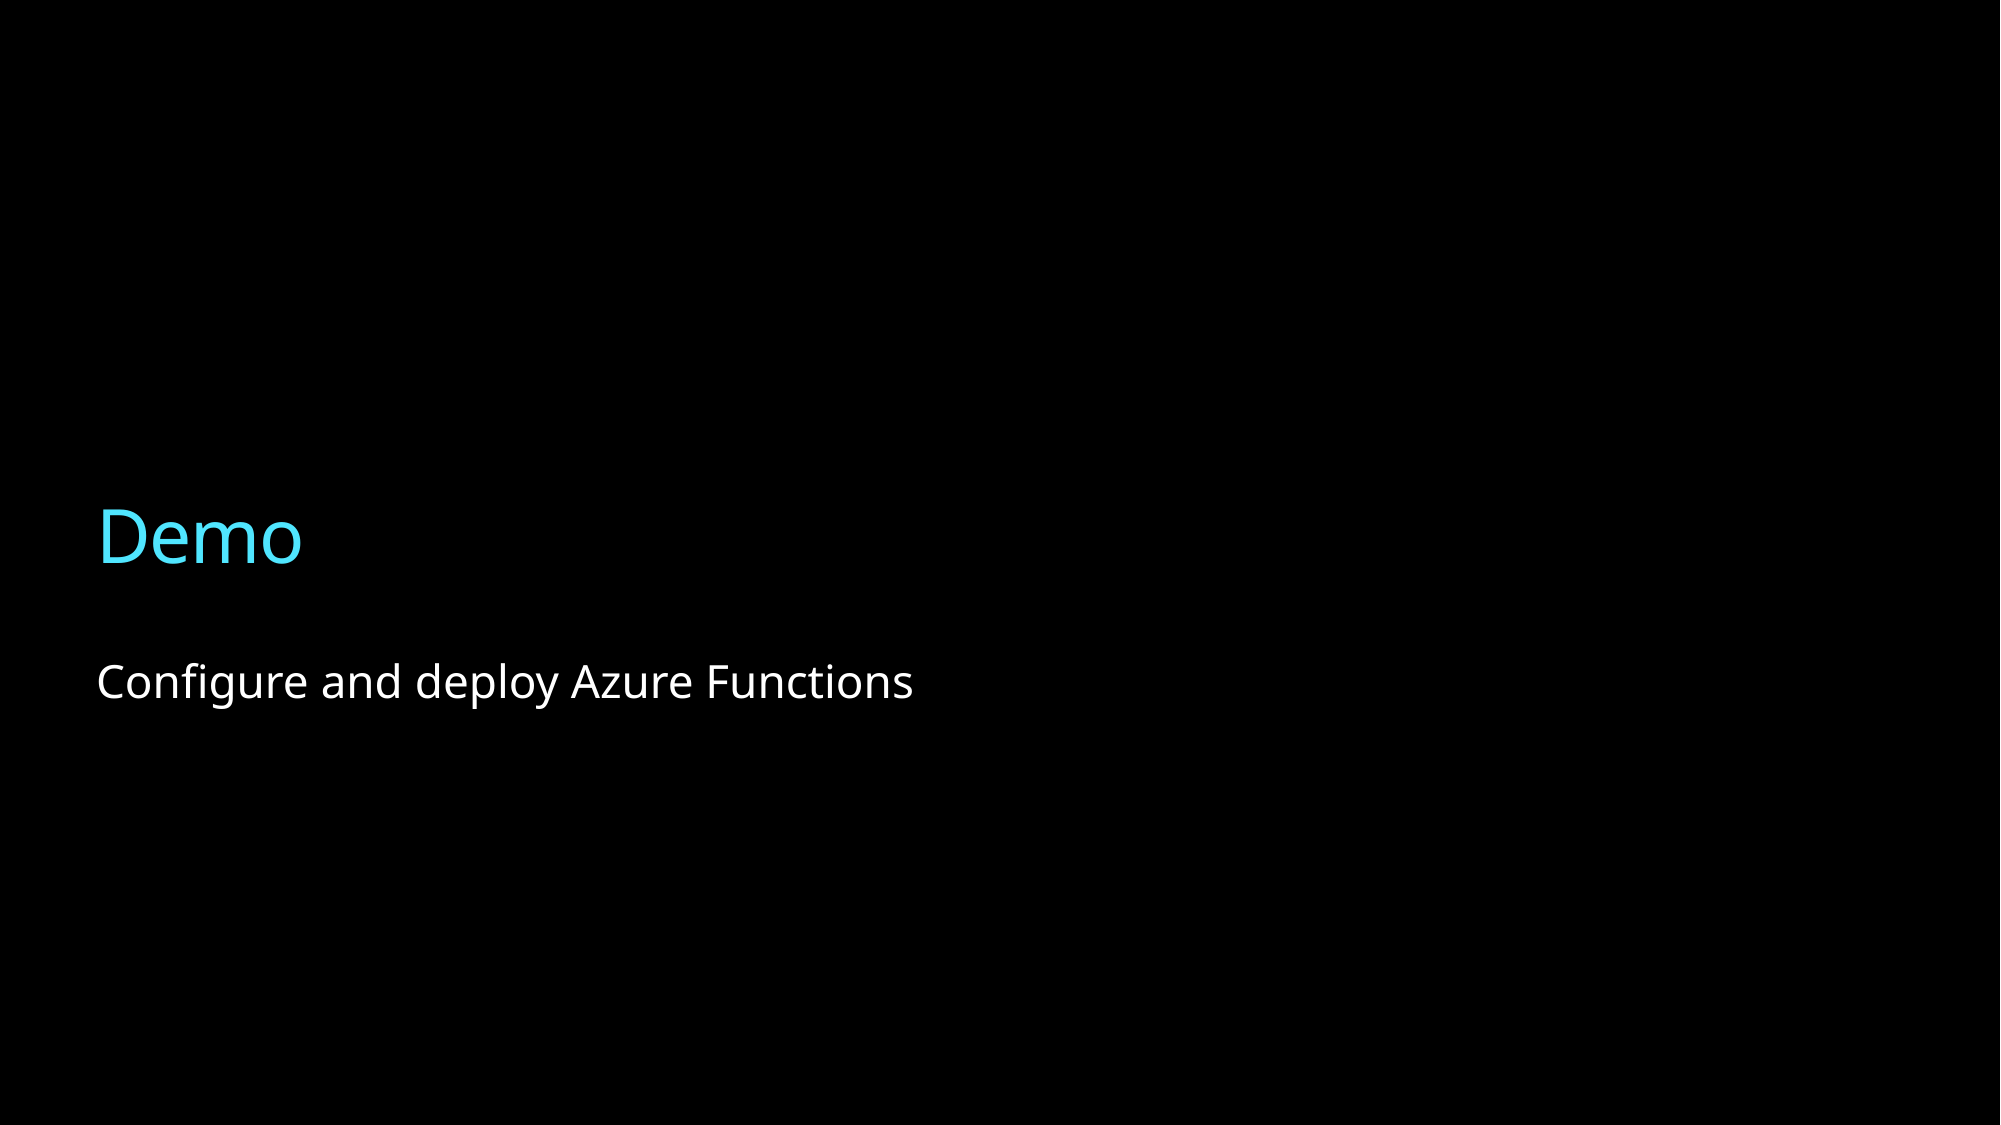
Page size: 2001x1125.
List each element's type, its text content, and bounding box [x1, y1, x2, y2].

title Demo [96, 497, 1596, 580]
list Configure and deploy Azure Functions [96, 652, 1596, 1125]
